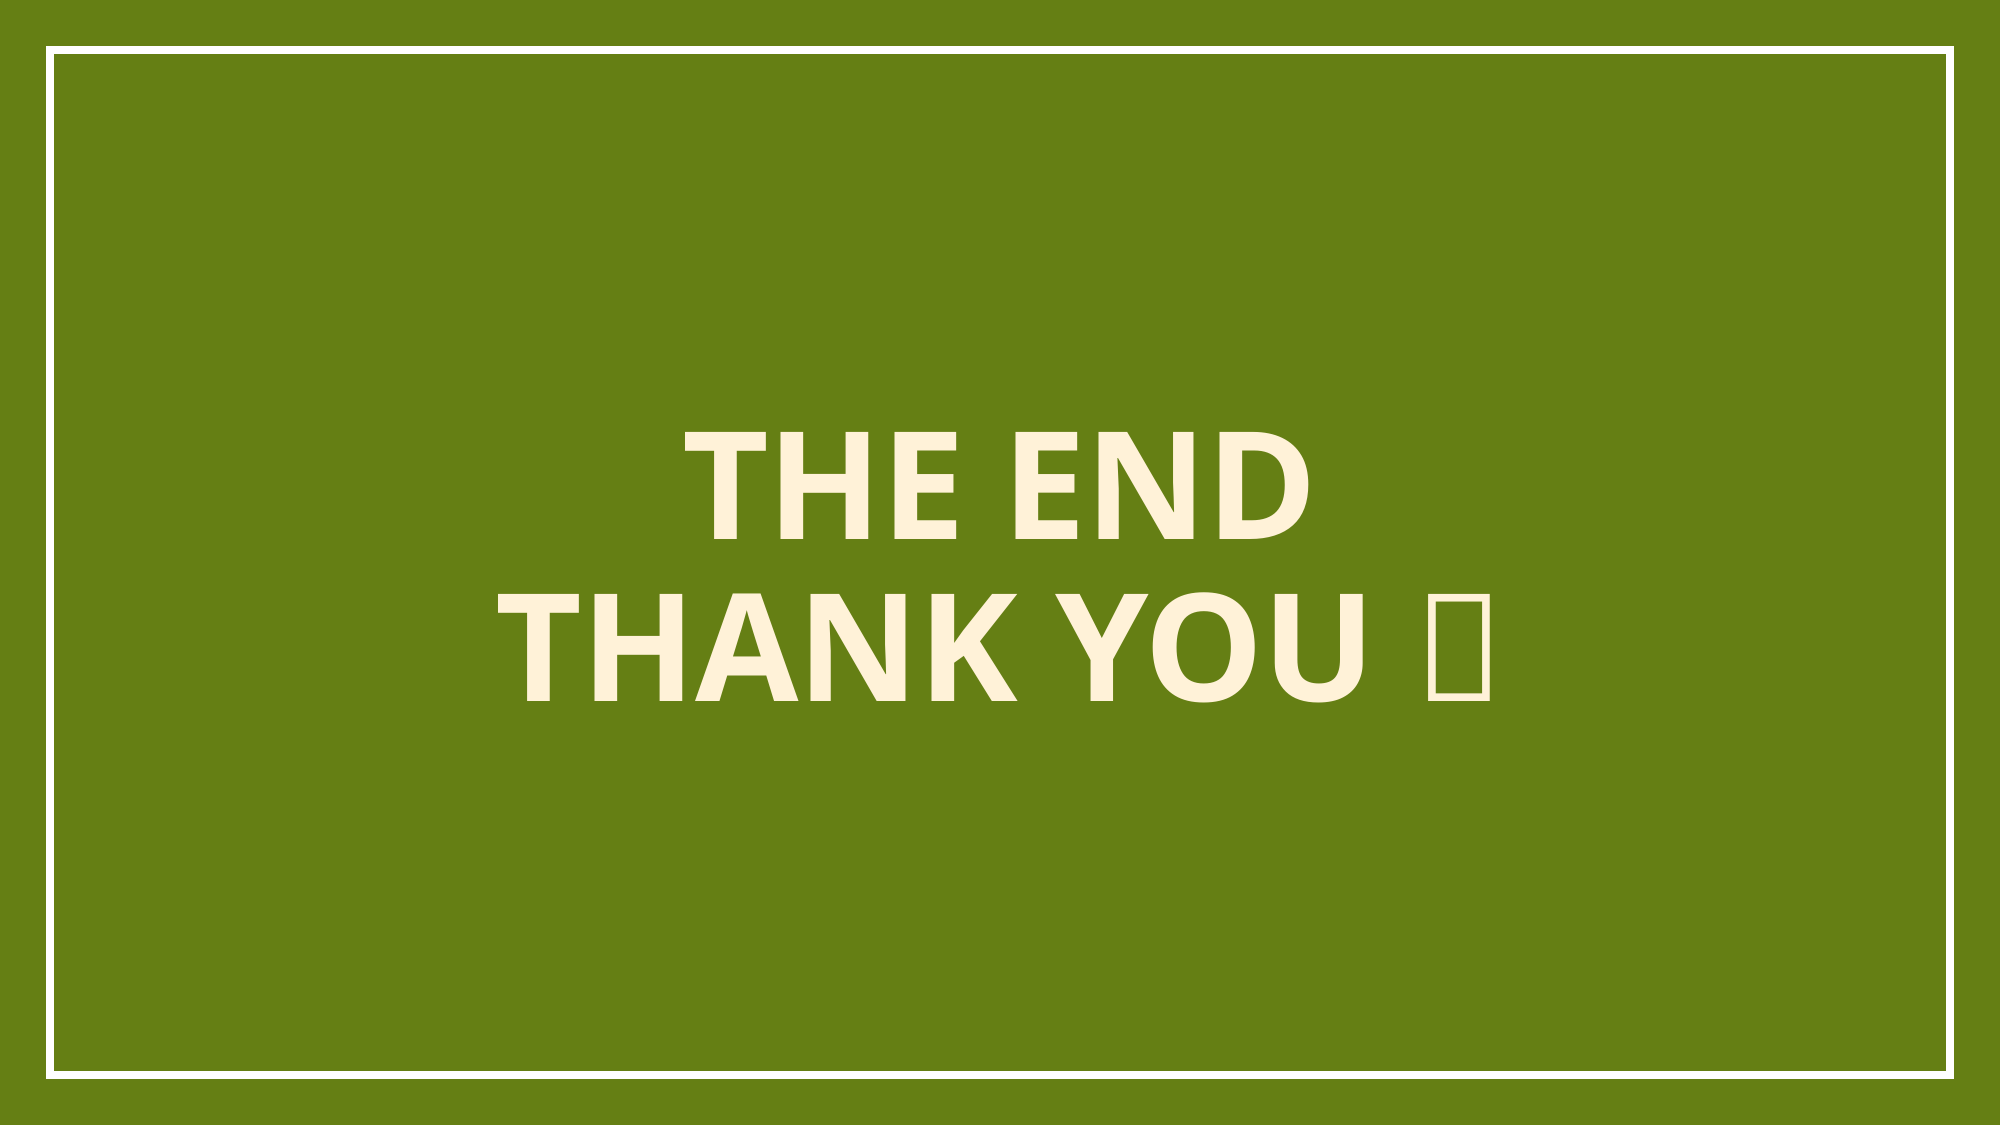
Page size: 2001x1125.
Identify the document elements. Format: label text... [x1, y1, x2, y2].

title The end Thank you  [137, 291, 1863, 742]
